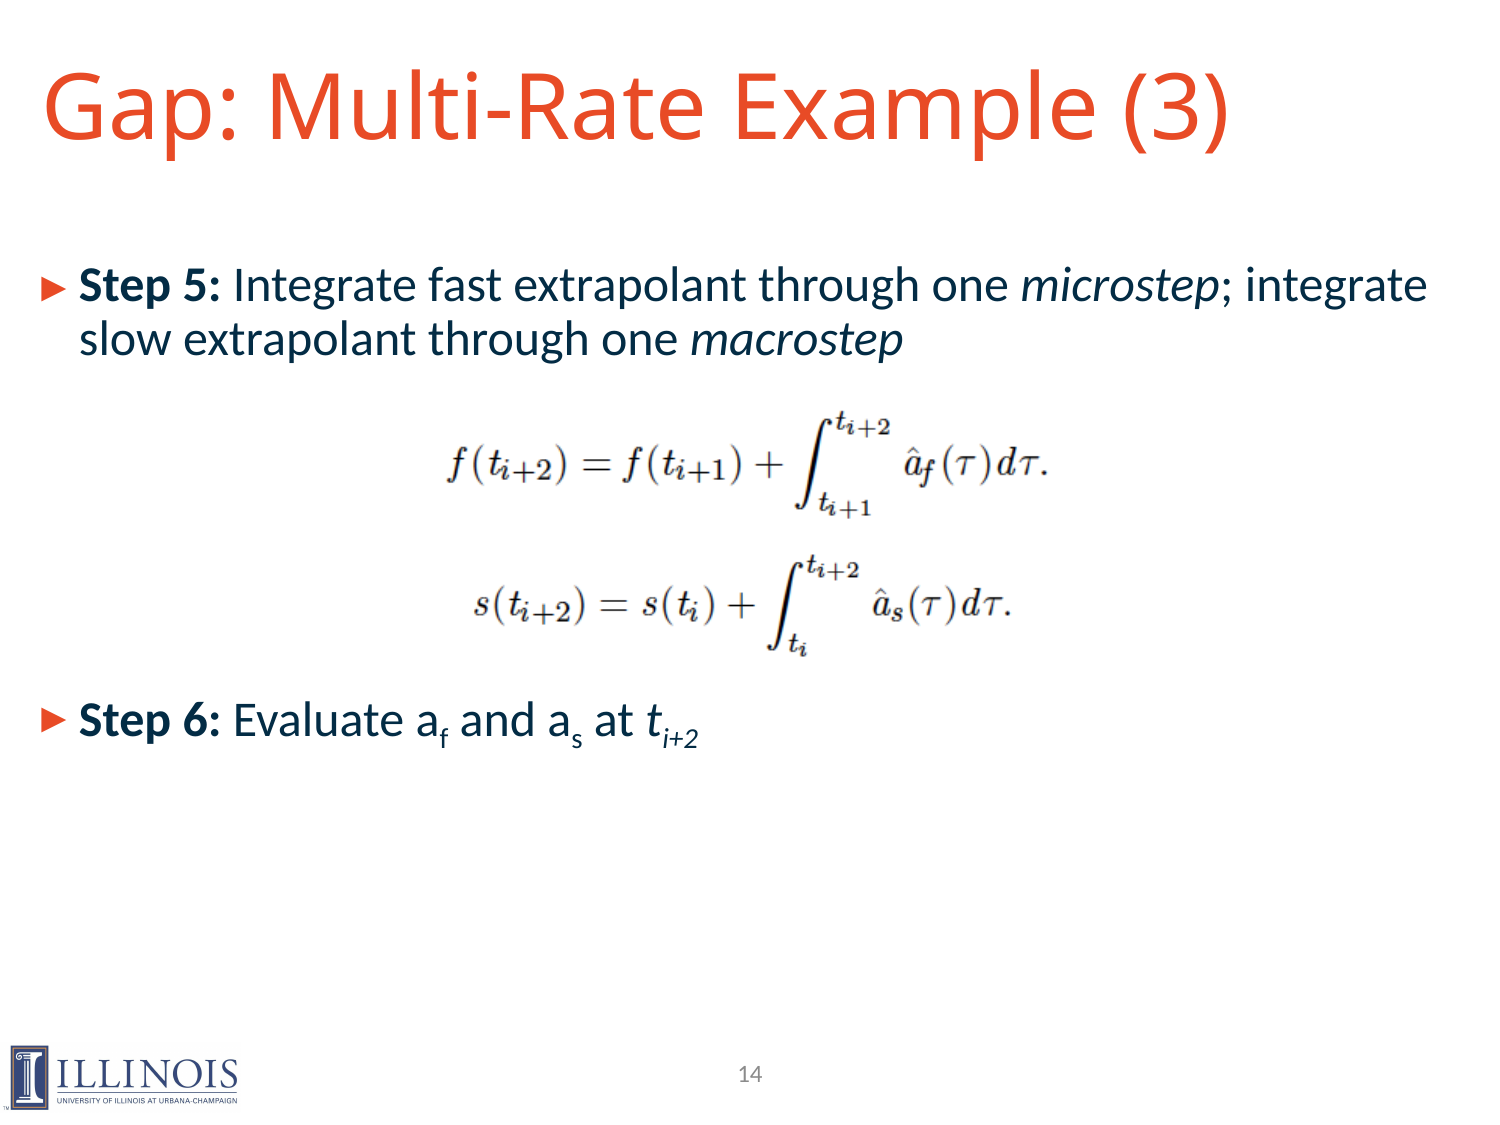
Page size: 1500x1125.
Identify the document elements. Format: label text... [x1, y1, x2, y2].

list Step 5: Integrate fast extrapolant through one microstep; integrate slow extrapolant through one macrostep Step 6: Evaluate af and as at ti+2 [26, 170, 1466, 975]
title Gap: Multi-Rate Example (3) [26, 36, 1438, 170]
slide_number 14 [718, 1042, 782, 1103]
picture [0, 1042, 241, 1113]
picture [441, 380, 1059, 675]
